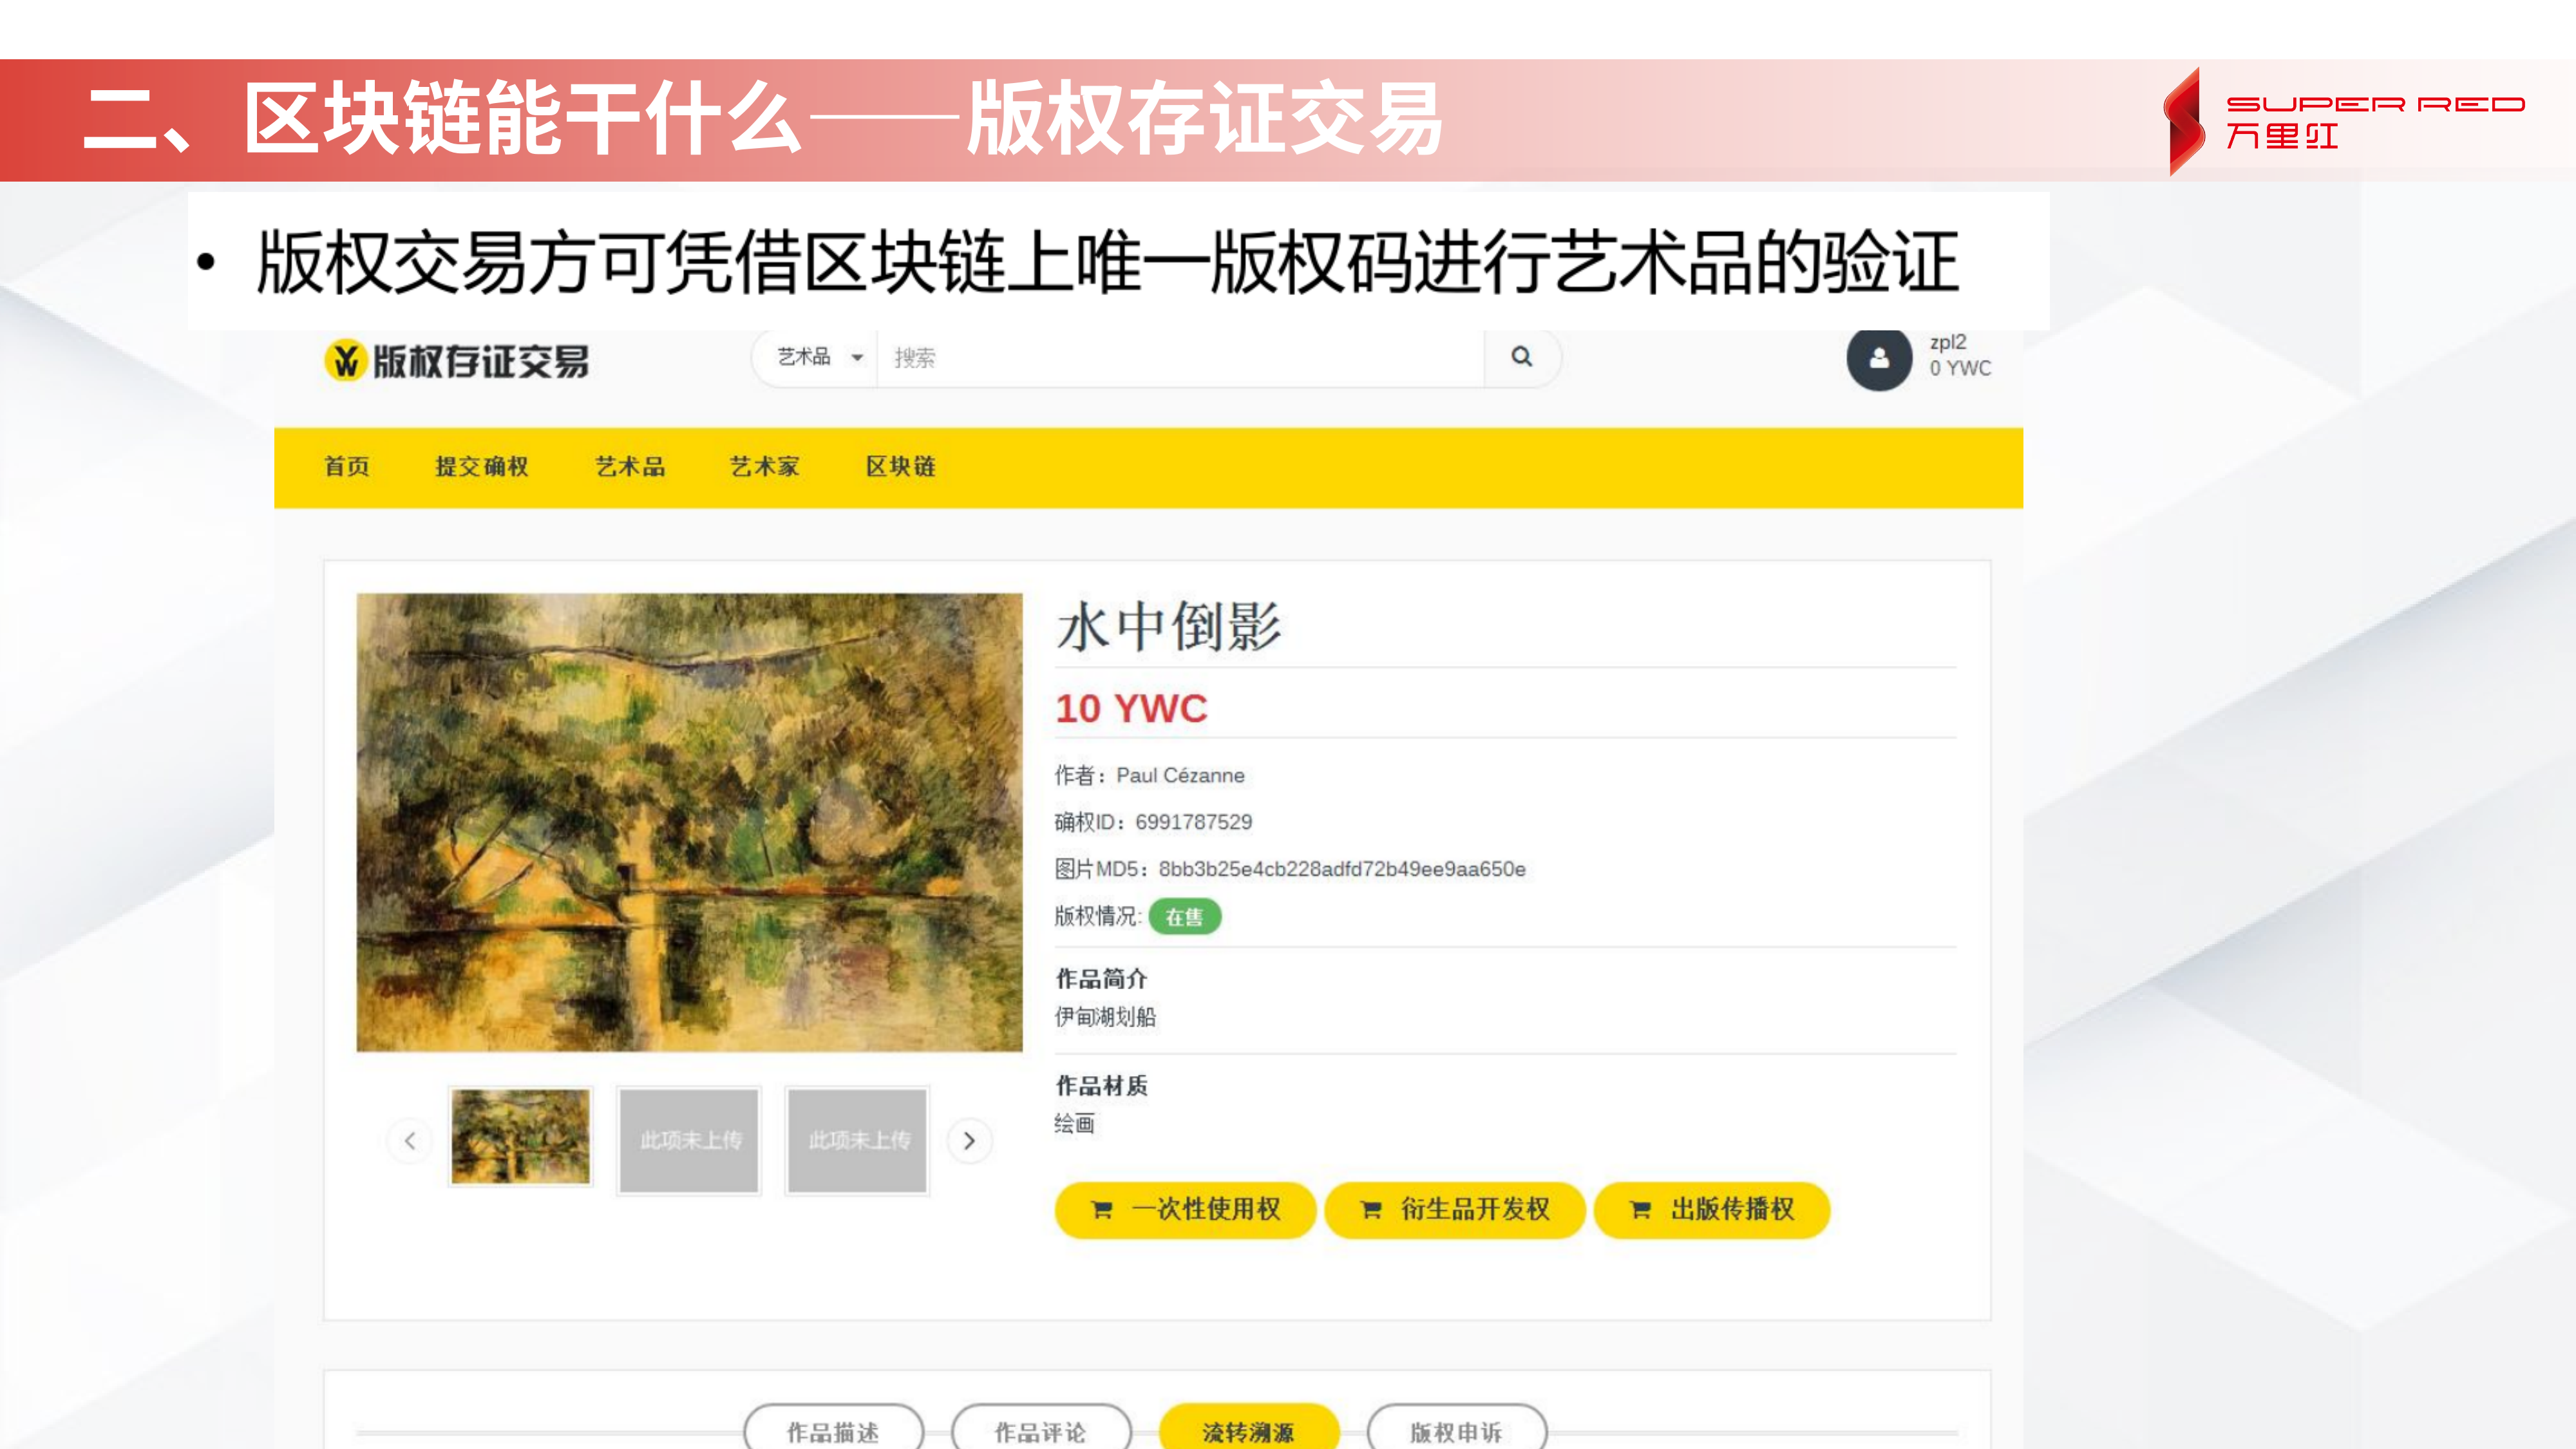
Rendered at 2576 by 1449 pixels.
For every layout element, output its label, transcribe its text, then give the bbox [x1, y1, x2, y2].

title 二、区块链能干什么——版权存证交易 [70, 64, 1971, 179]
picture [2134, 51, 2525, 193]
picture [188, 192, 2050, 1449]
